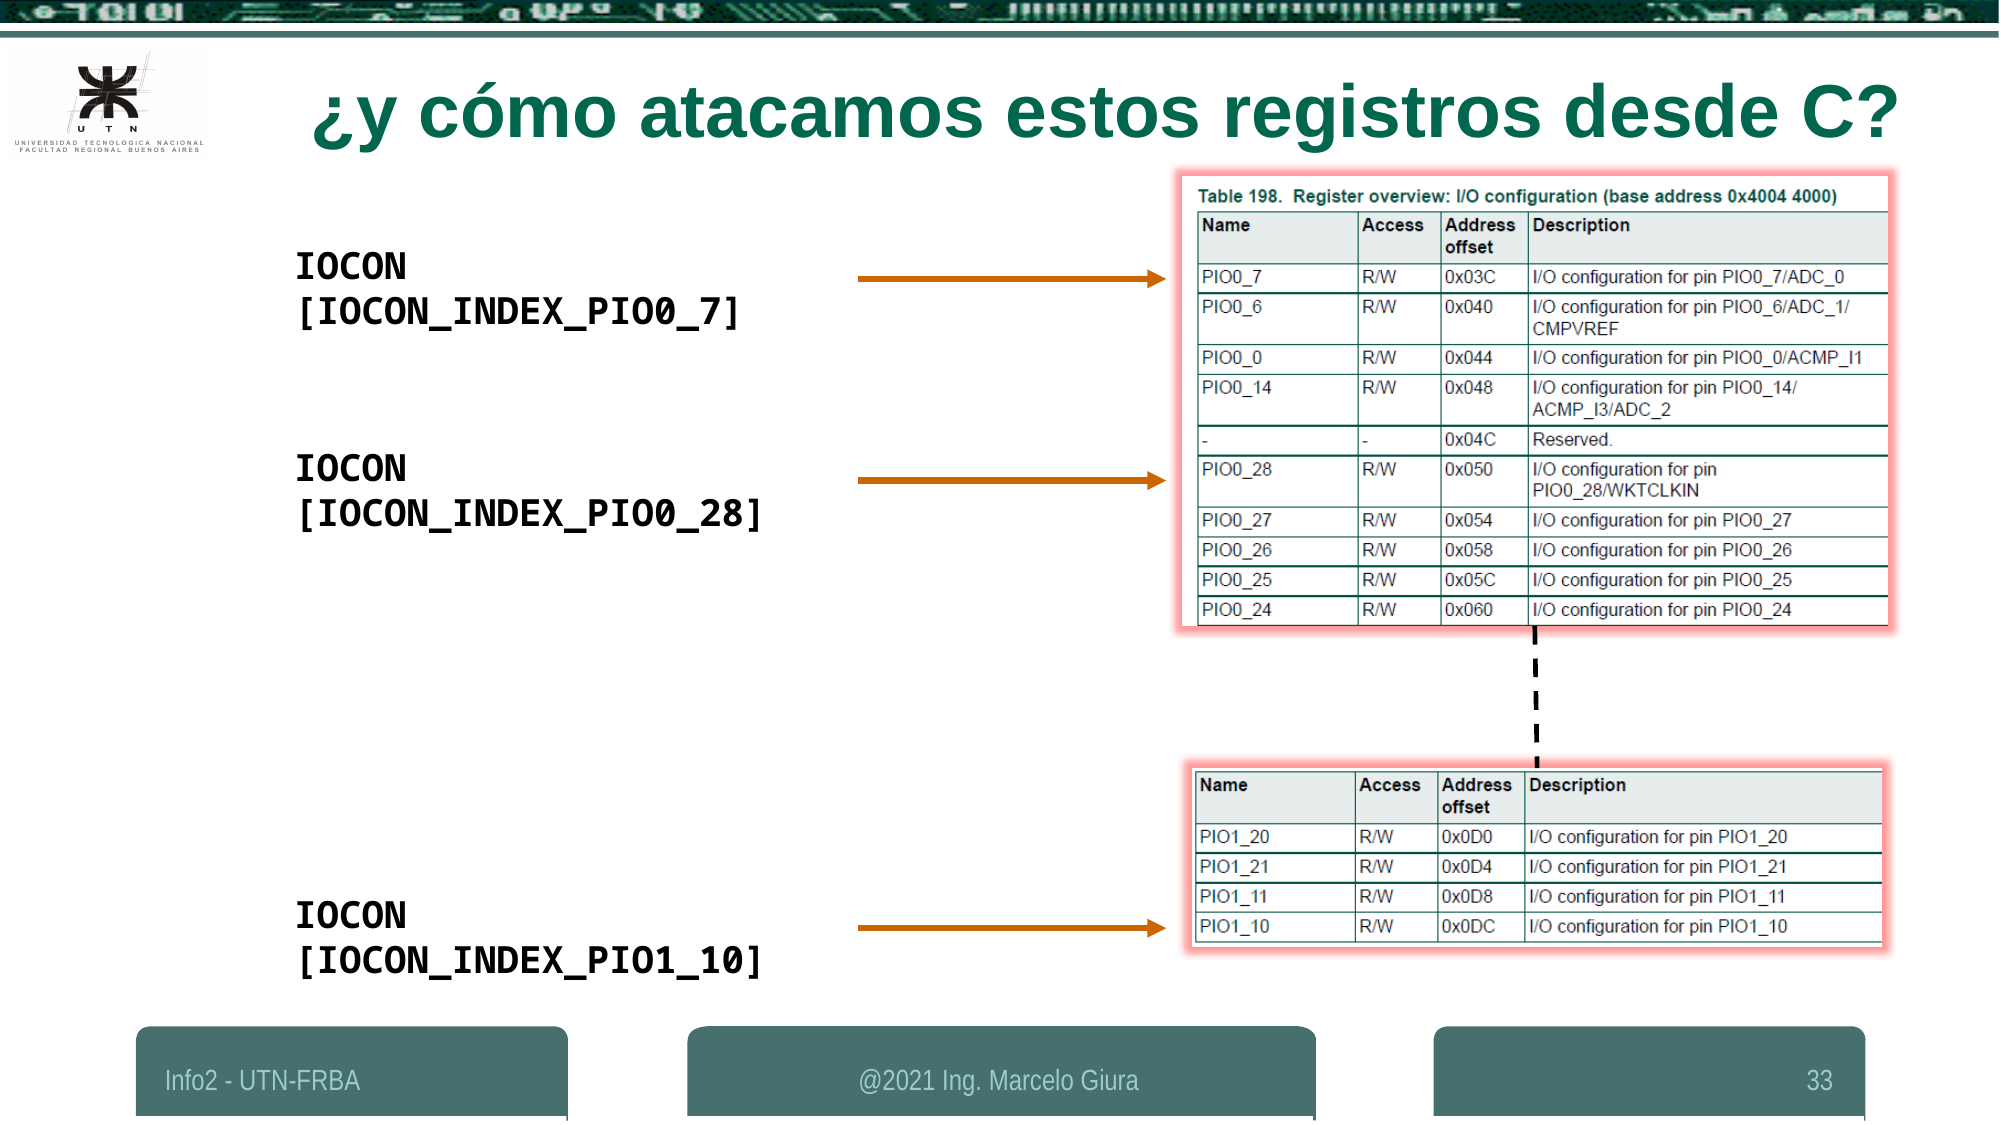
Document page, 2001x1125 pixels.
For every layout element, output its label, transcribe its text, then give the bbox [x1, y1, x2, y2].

picture [1181, 176, 1888, 626]
picture [134, 1116, 567, 1124]
text_box IOCON [IOCON_INDEX_PIO1_10] [279, 884, 894, 989]
picture [1432, 1116, 1864, 1124]
picture [0, 0, 1999, 31]
picture [684, 1116, 1313, 1124]
text_box ¿y cómo atacamos estos registros desde C? [232, 34, 1981, 151]
picture [1192, 768, 1882, 947]
footer @2021 Ing. Marcelo Giura [683, 1030, 1315, 1105]
text_box IOCON [IOCON_INDEX_PIO0_28] [279, 436, 894, 542]
slide_number 33 [1433, 1030, 1848, 1105]
picture [7, 44, 211, 159]
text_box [1534, 625, 1538, 769]
slide_number Info2 - UTN-FRBA [150, 1030, 565, 1105]
text_box IOCON [IOCON_INDEX_PIO0_7] [279, 234, 894, 340]
